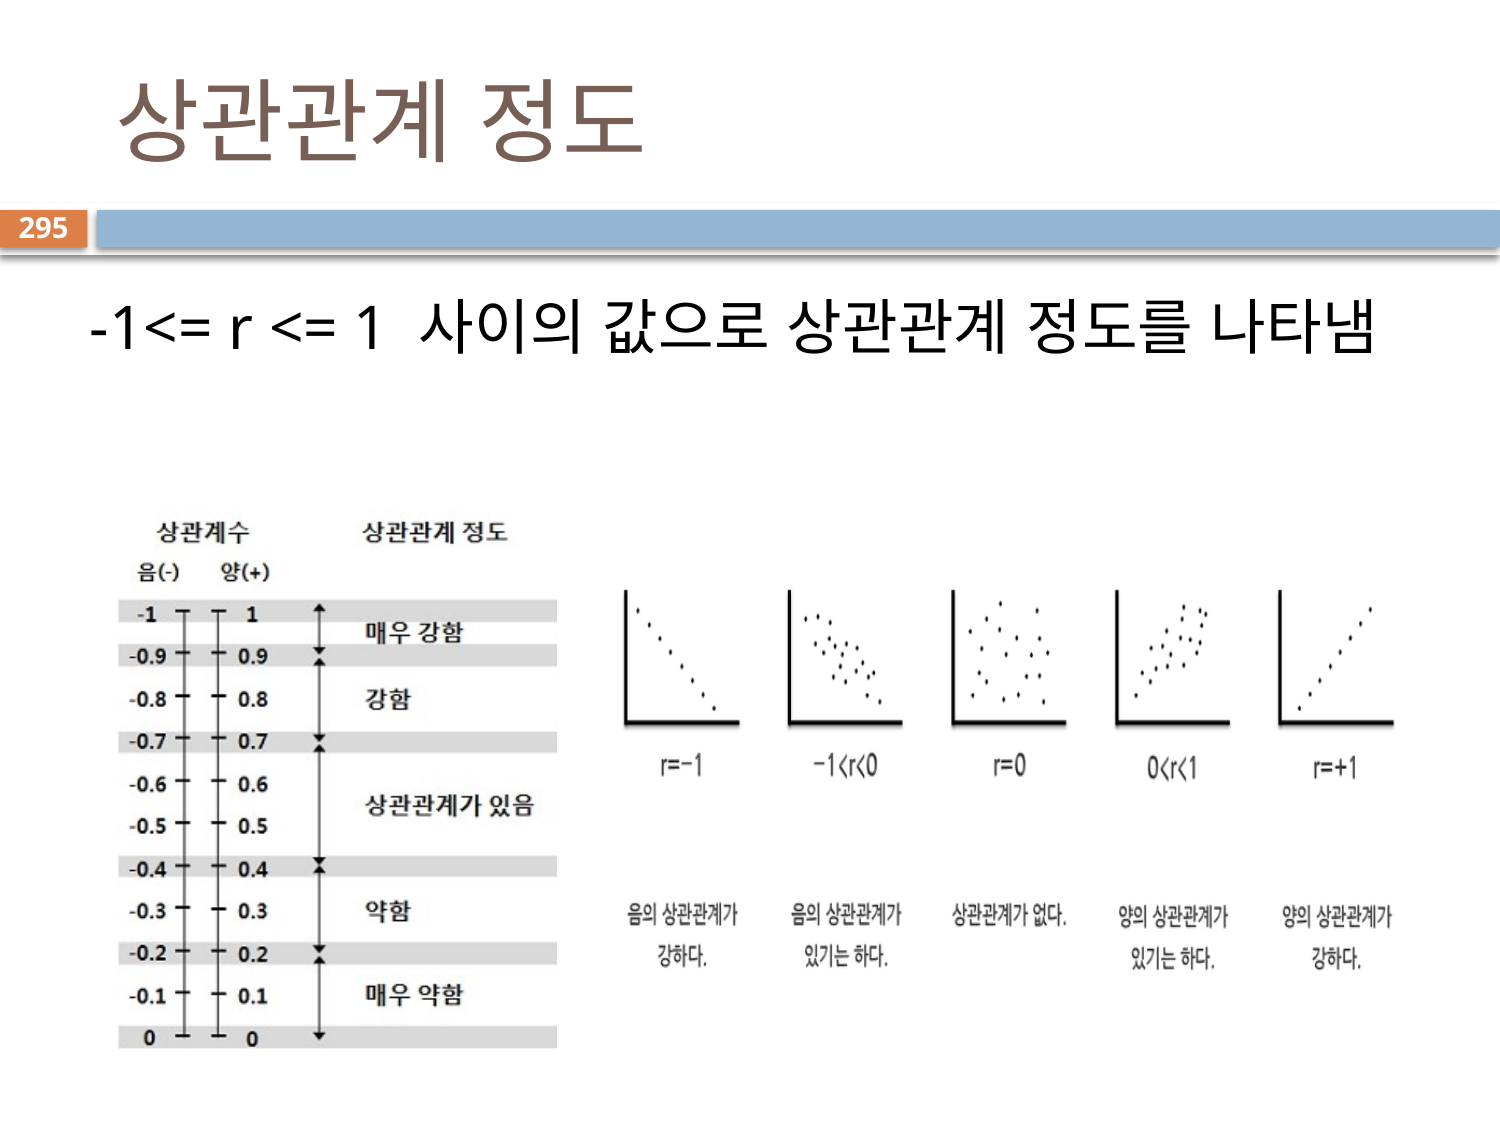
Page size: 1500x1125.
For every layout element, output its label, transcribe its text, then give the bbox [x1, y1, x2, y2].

title 상관관계 정도 [100, 37, 1438, 200]
slide_number 295 [0, 208, 88, 249]
picture [619, 584, 1400, 982]
list -1<= r <= 1 사이의 값으로 상관관계 정도를 나타냄 [75, 267, 1425, 539]
picture [115, 508, 558, 1058]
